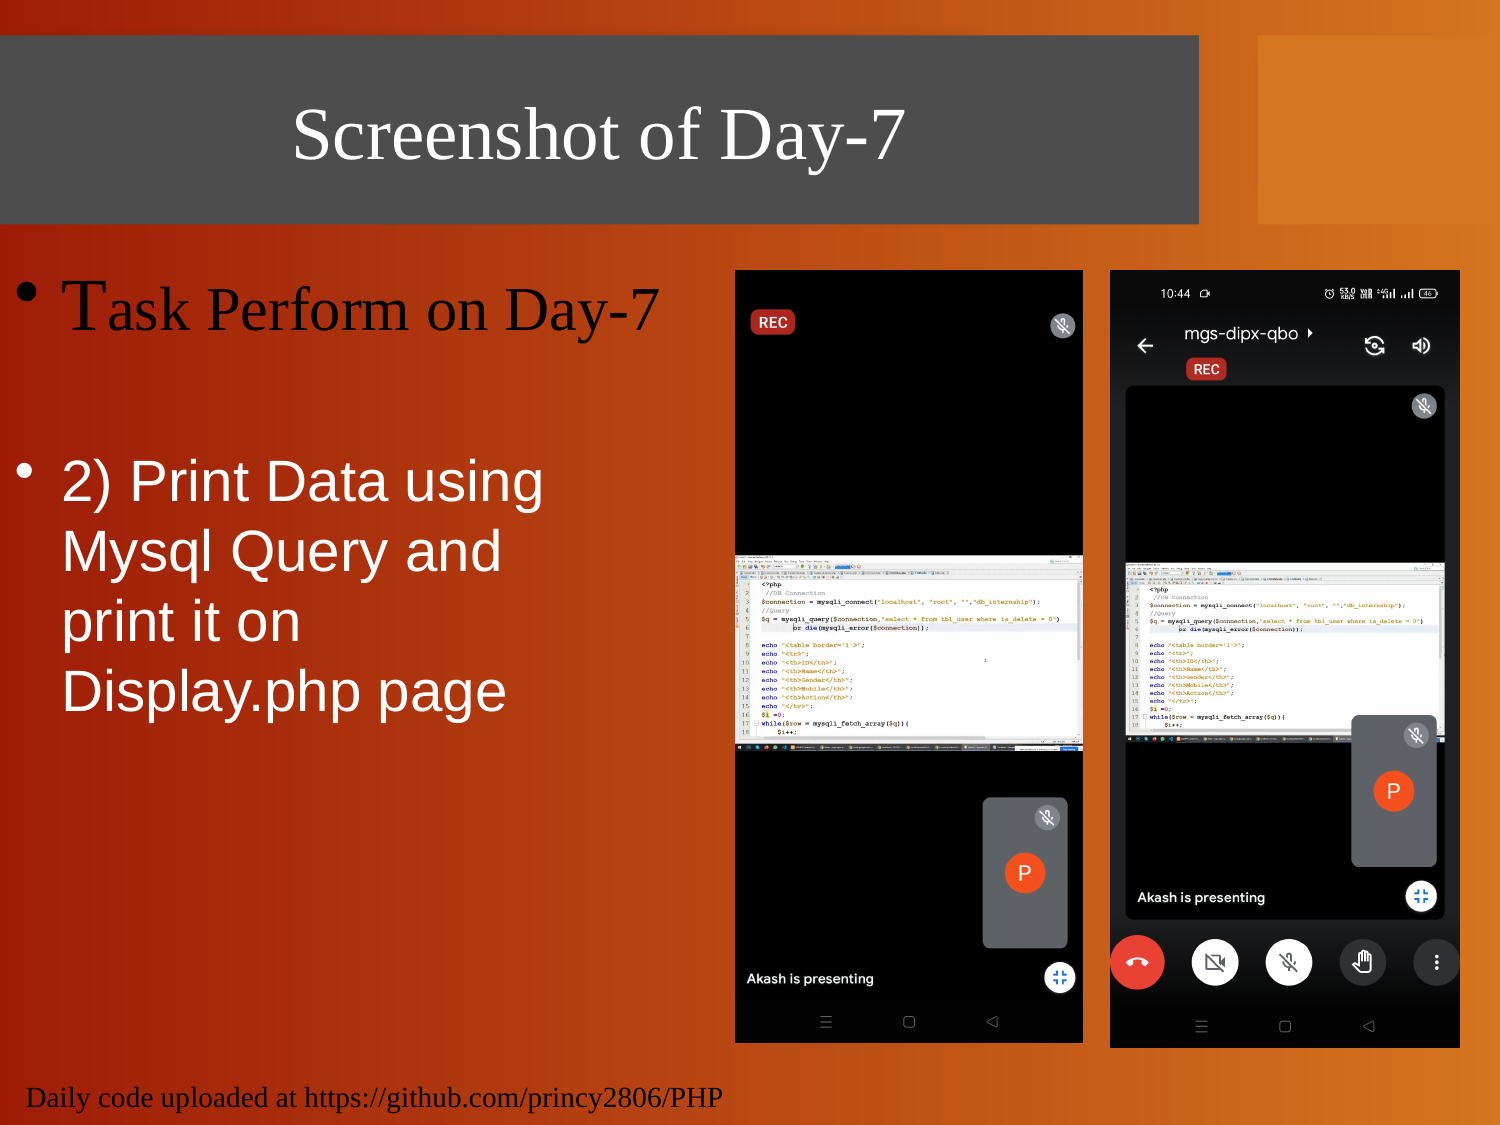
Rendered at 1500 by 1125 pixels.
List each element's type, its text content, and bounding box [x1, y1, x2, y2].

title Screenshot of Day-7 [0, 35, 1199, 225]
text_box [1110, 270, 1460, 1048]
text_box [734, 270, 1084, 1044]
list Task Perform on Day-7 [0, 251, 695, 354]
footer Daily code uploaded at https://github.com/princy2806/PHP [0, 1071, 750, 1125]
list 2) Print Data using Mysql Query and print it on Display.php page [0, 435, 601, 1005]
